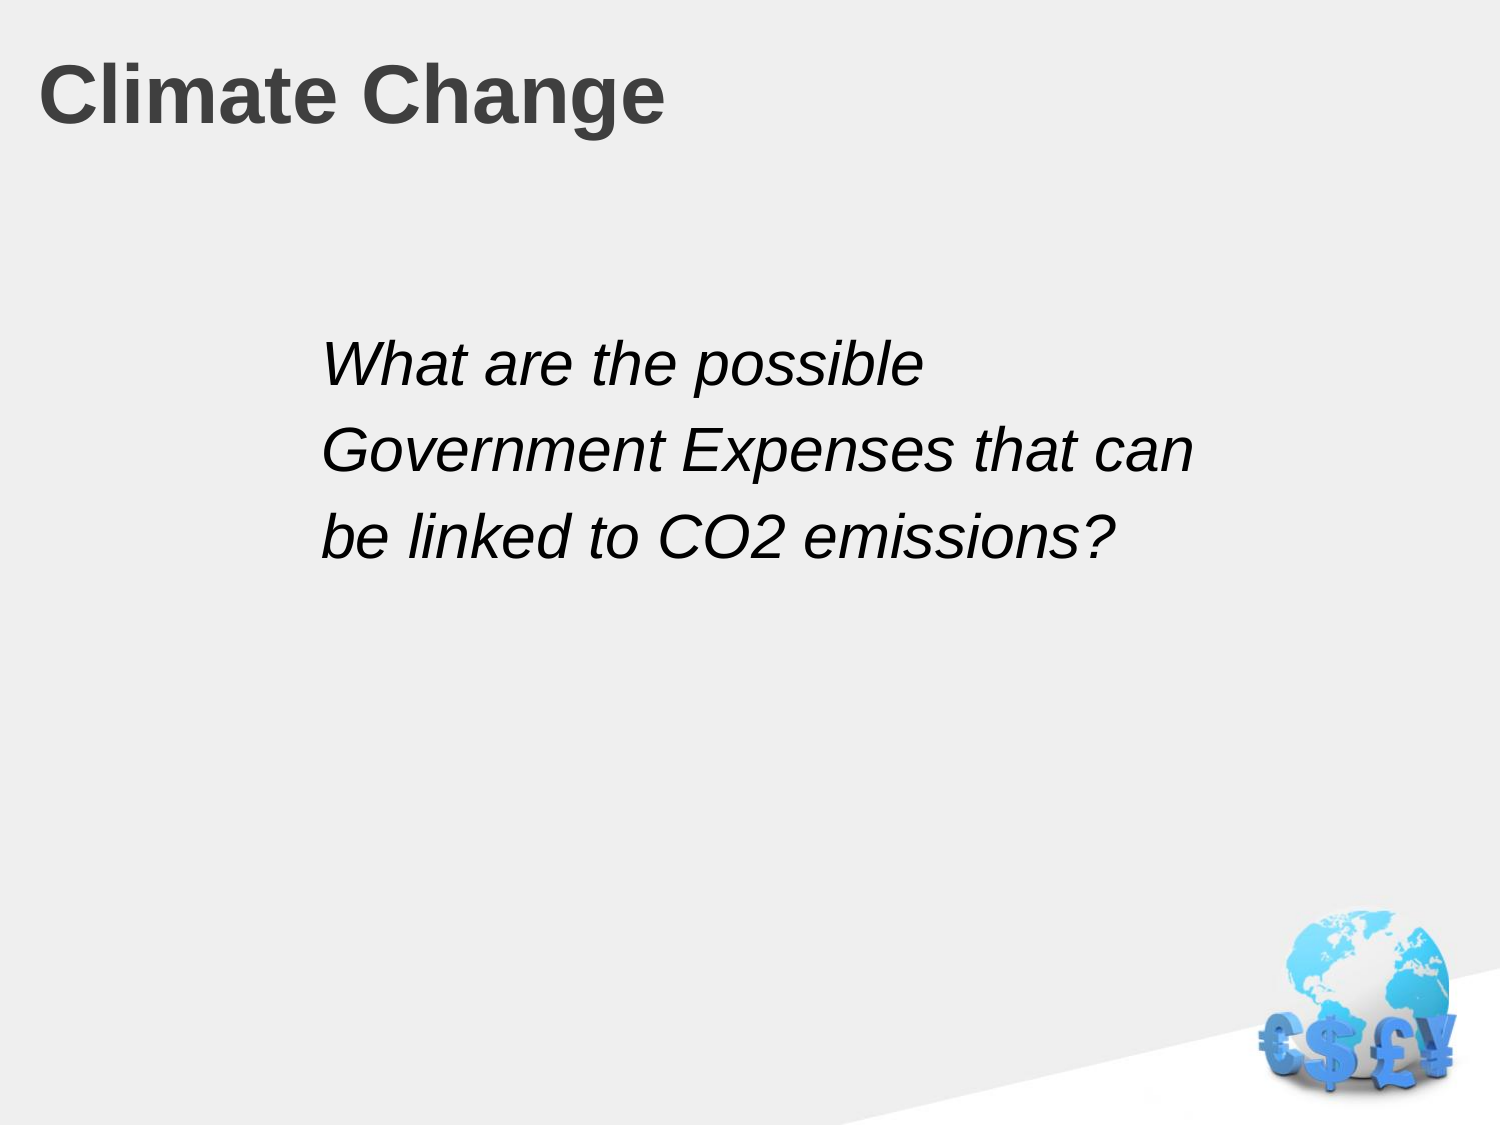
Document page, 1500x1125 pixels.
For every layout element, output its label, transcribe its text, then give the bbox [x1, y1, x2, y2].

list What are the possible Government Expenses that can be linked to CO2 emissions? [256, 229, 1244, 896]
picture [0, 179, 1500, 1125]
title Climate Change [0, 2, 1500, 179]
